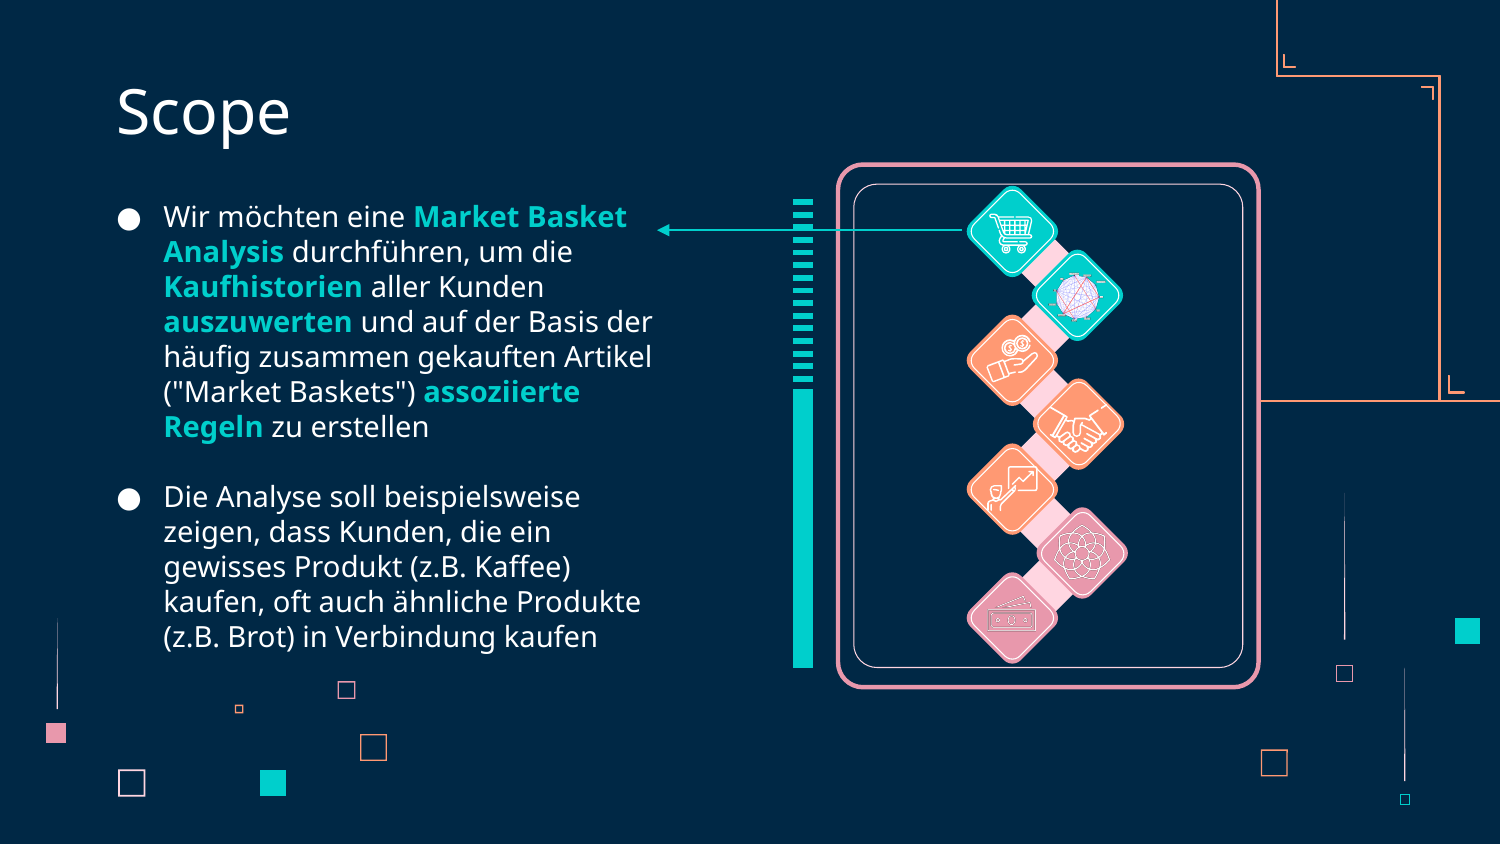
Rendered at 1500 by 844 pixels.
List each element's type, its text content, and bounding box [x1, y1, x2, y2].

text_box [1260, 0, 1500, 402]
list Wir möchten eine Market Basket Analysis durchführen, um die Kaufhistorien aller Kunden auszuwerten und auf der Basis der häufig zusammen gekauften Artikel ("Market Baskets") assoziierte Regeln zu erstellen Die Analyse soll beispielsweise zeigen, dass Kunden, die ein gewisses Produkt (z.B. Kaffee) kaufen, oft auch ähnliche Produkte (z.B. Brot) in Verbindung kaufen [101, 183, 682, 668]
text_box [976, 195, 1121, 654]
title Scope [101, 67, 934, 163]
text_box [792, 162, 1262, 690]
